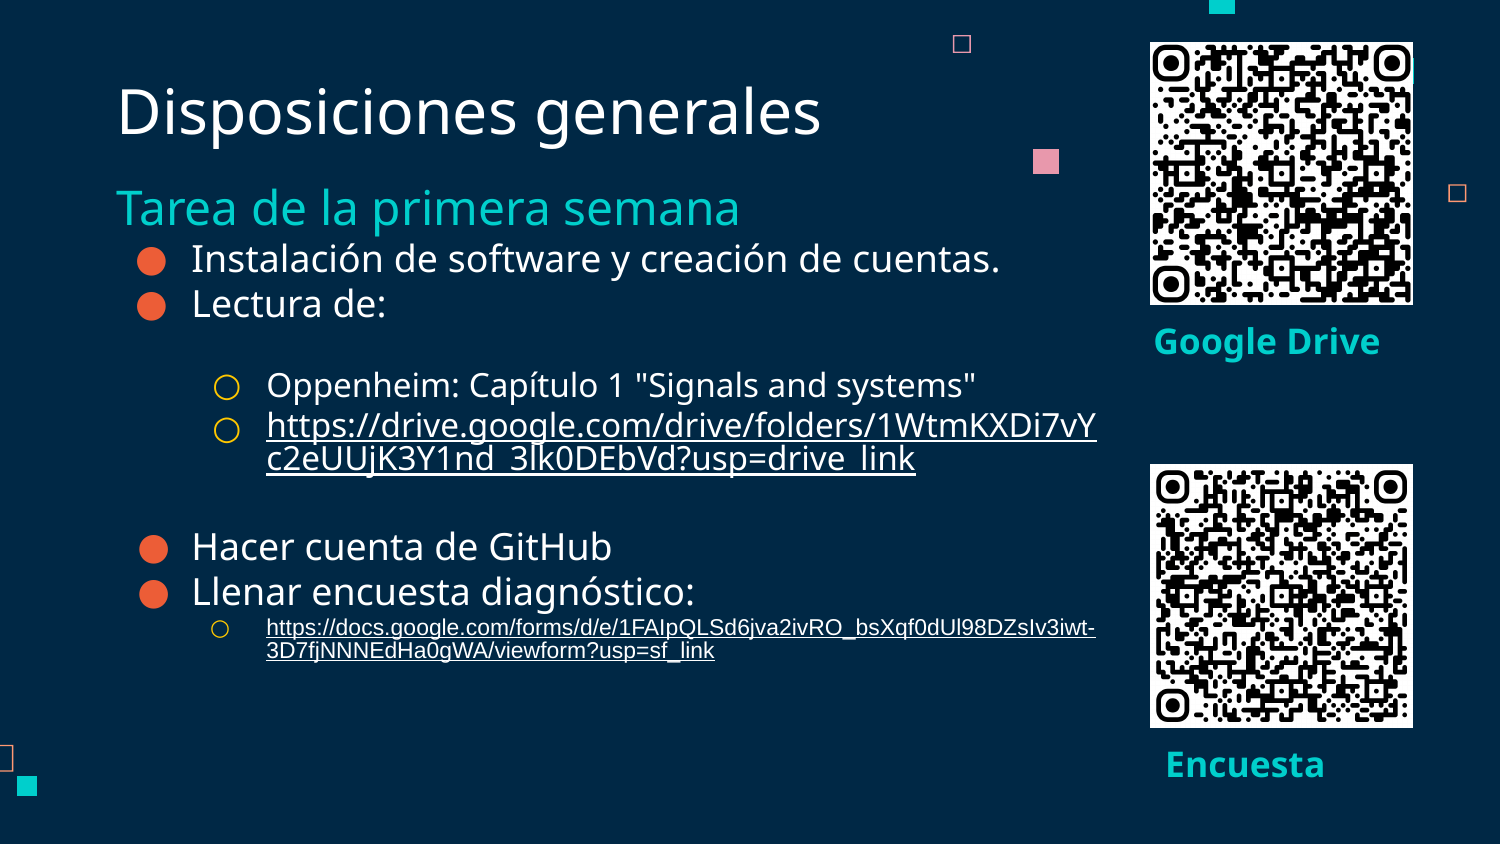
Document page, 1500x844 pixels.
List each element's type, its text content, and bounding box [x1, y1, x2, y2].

list Tarea de la primera semana Instalación de software y creación de cuentas. Lectura de: Oppenheim: Capítulo 1 "Signals and systems" https://drive.google.com/drive/folders/1WtmKXDi7vYc2eUUjK3Y1nd_3lk0DEbVd?usp=drive_link Hacer cuenta de GitHub Llenar encuesta diagnóstico: https://docs.google.com/forms/d/e/1FAIpQLSd6jva2ivRO_bsXqf0dUl98DZsIv3iwt-3D7fjNNNEdHa0gWA/viewform?usp=sf_link [101, 162, 1119, 784]
text_box Google Drive [1138, 304, 1425, 377]
text_box Encuesta [1150, 727, 1437, 800]
picture [1149, 464, 1413, 728]
title Disposiciones generales [101, 67, 878, 162]
picture [1149, 41, 1413, 305]
